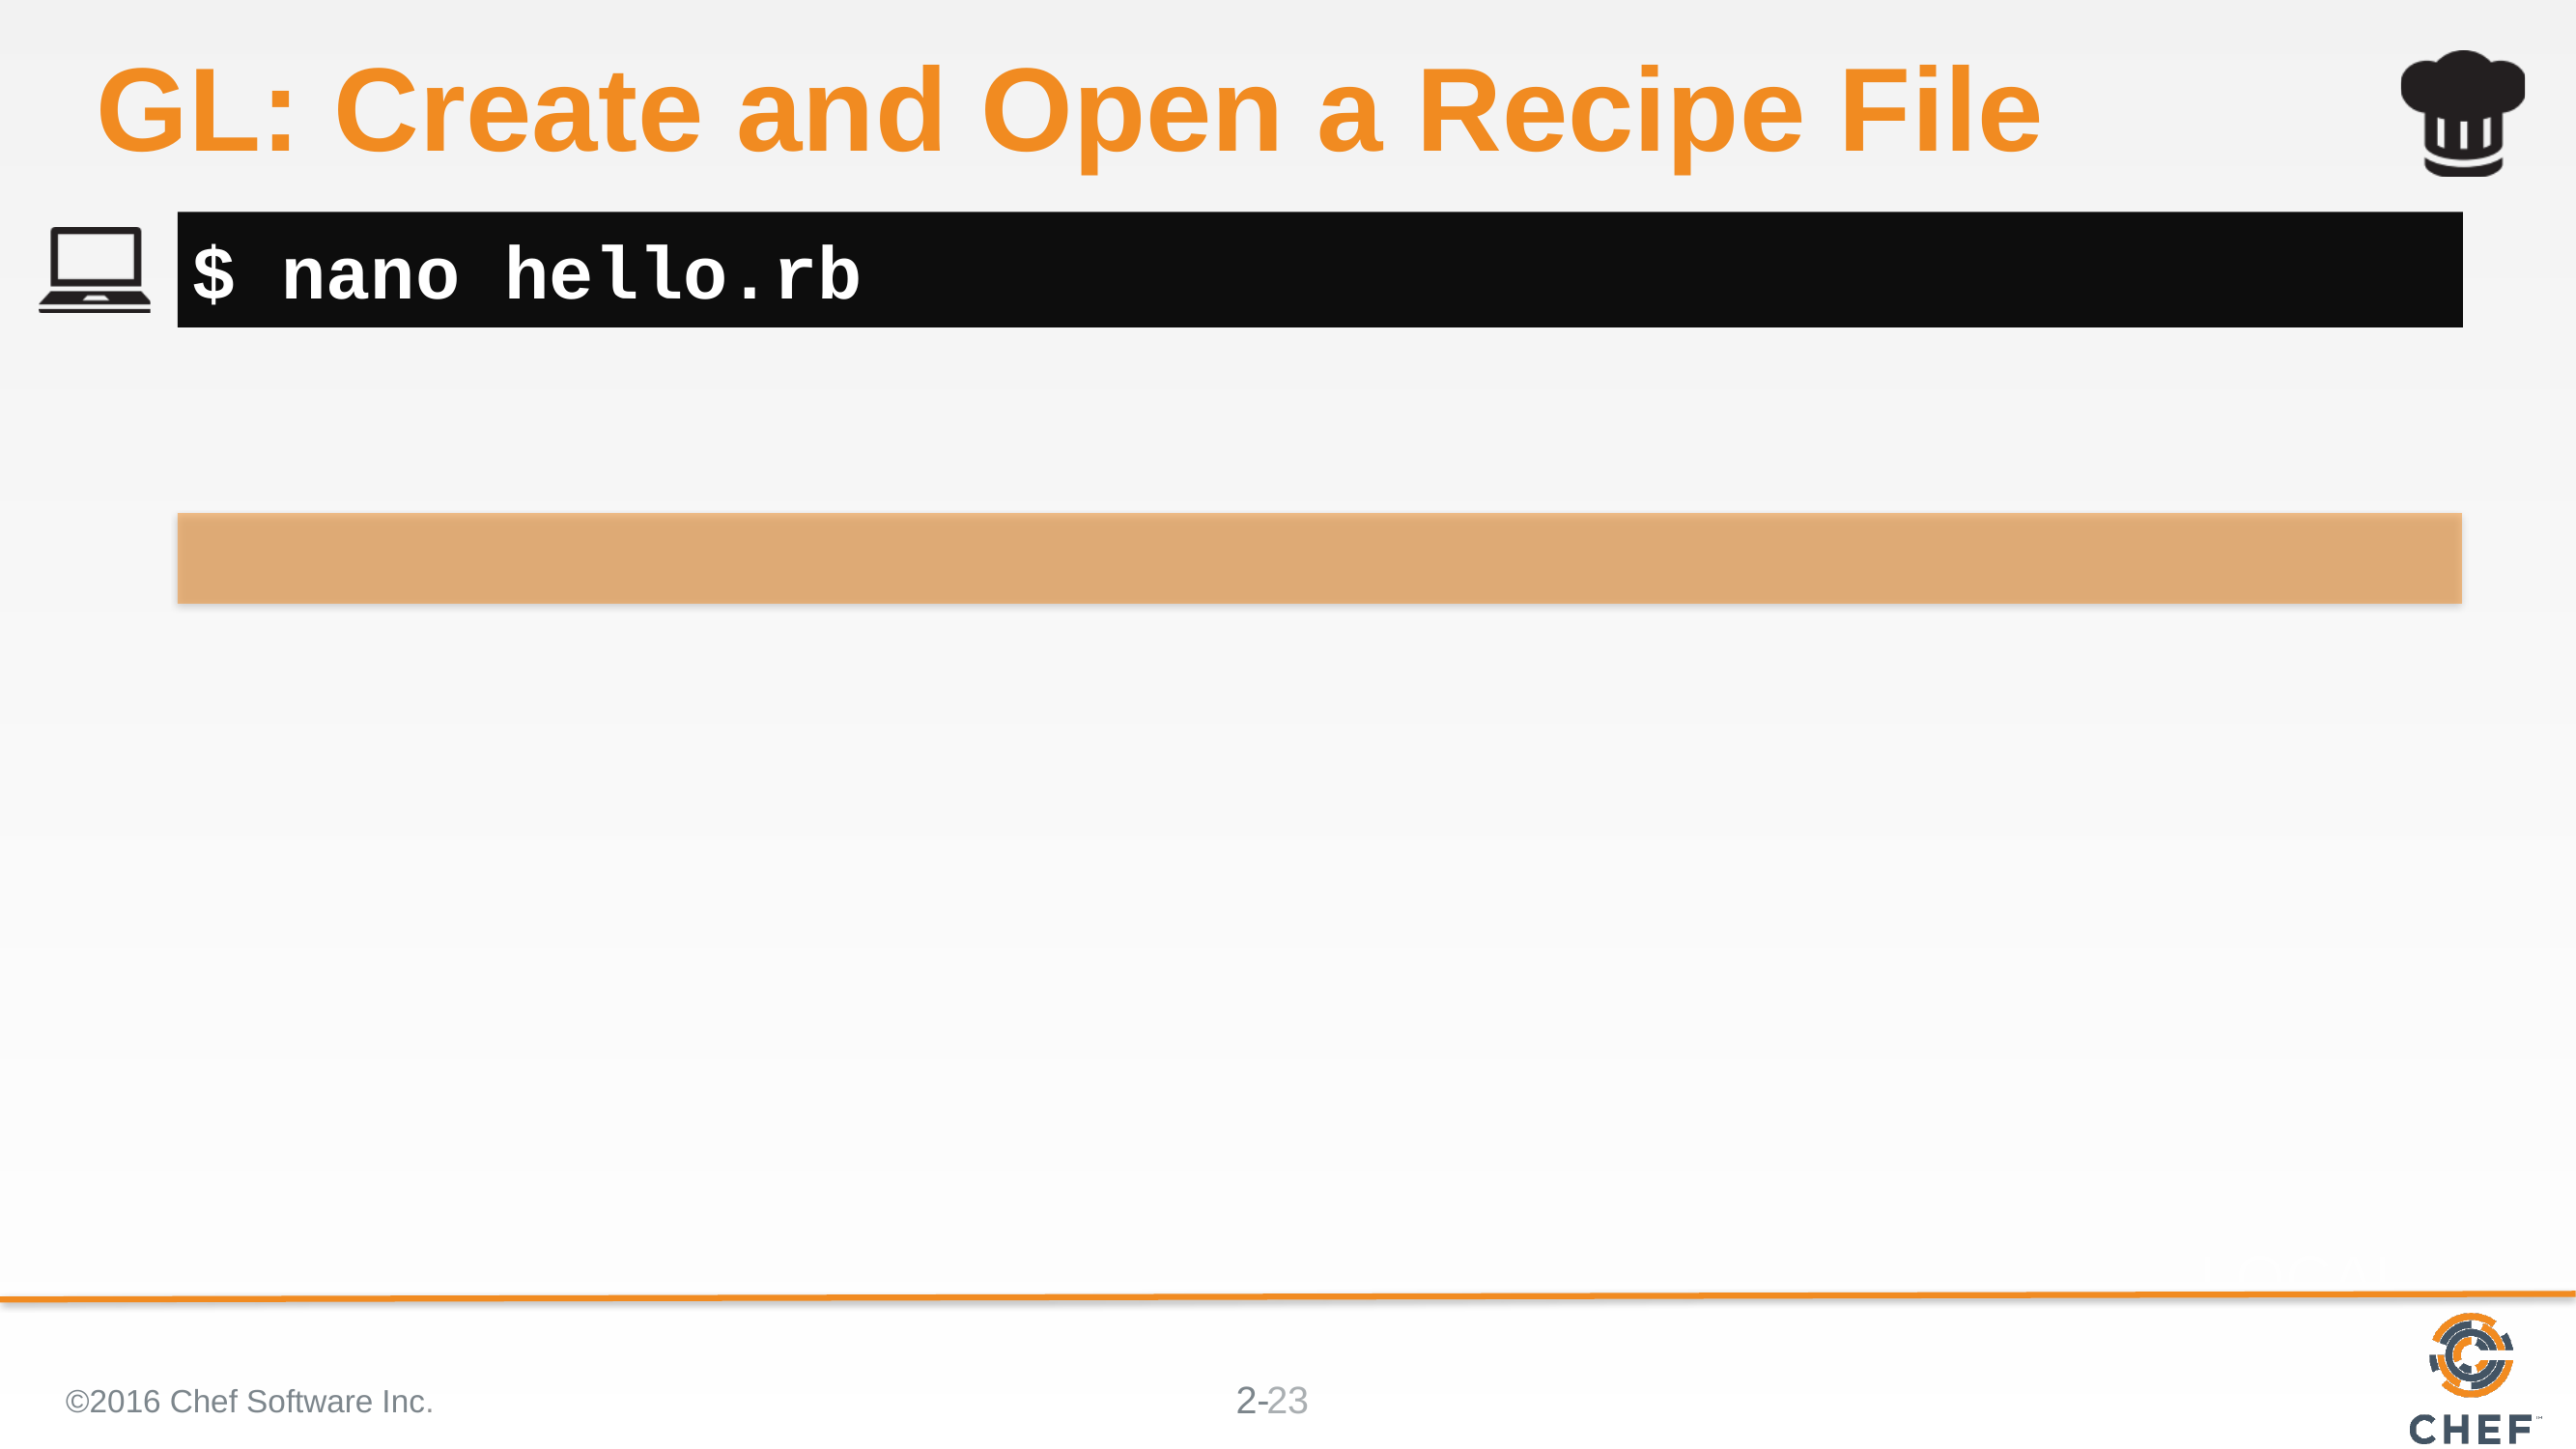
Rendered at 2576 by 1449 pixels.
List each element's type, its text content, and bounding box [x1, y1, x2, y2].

slide_number 23 [998, 1359, 1578, 1437]
title GL: Create and Open a Recipe File [96, 48, 2463, 180]
list $ nano hello.rb [177, 212, 2463, 327]
footer ©2016 Chef Software Inc. [51, 1359, 952, 1440]
picture [2399, 1297, 2550, 1449]
